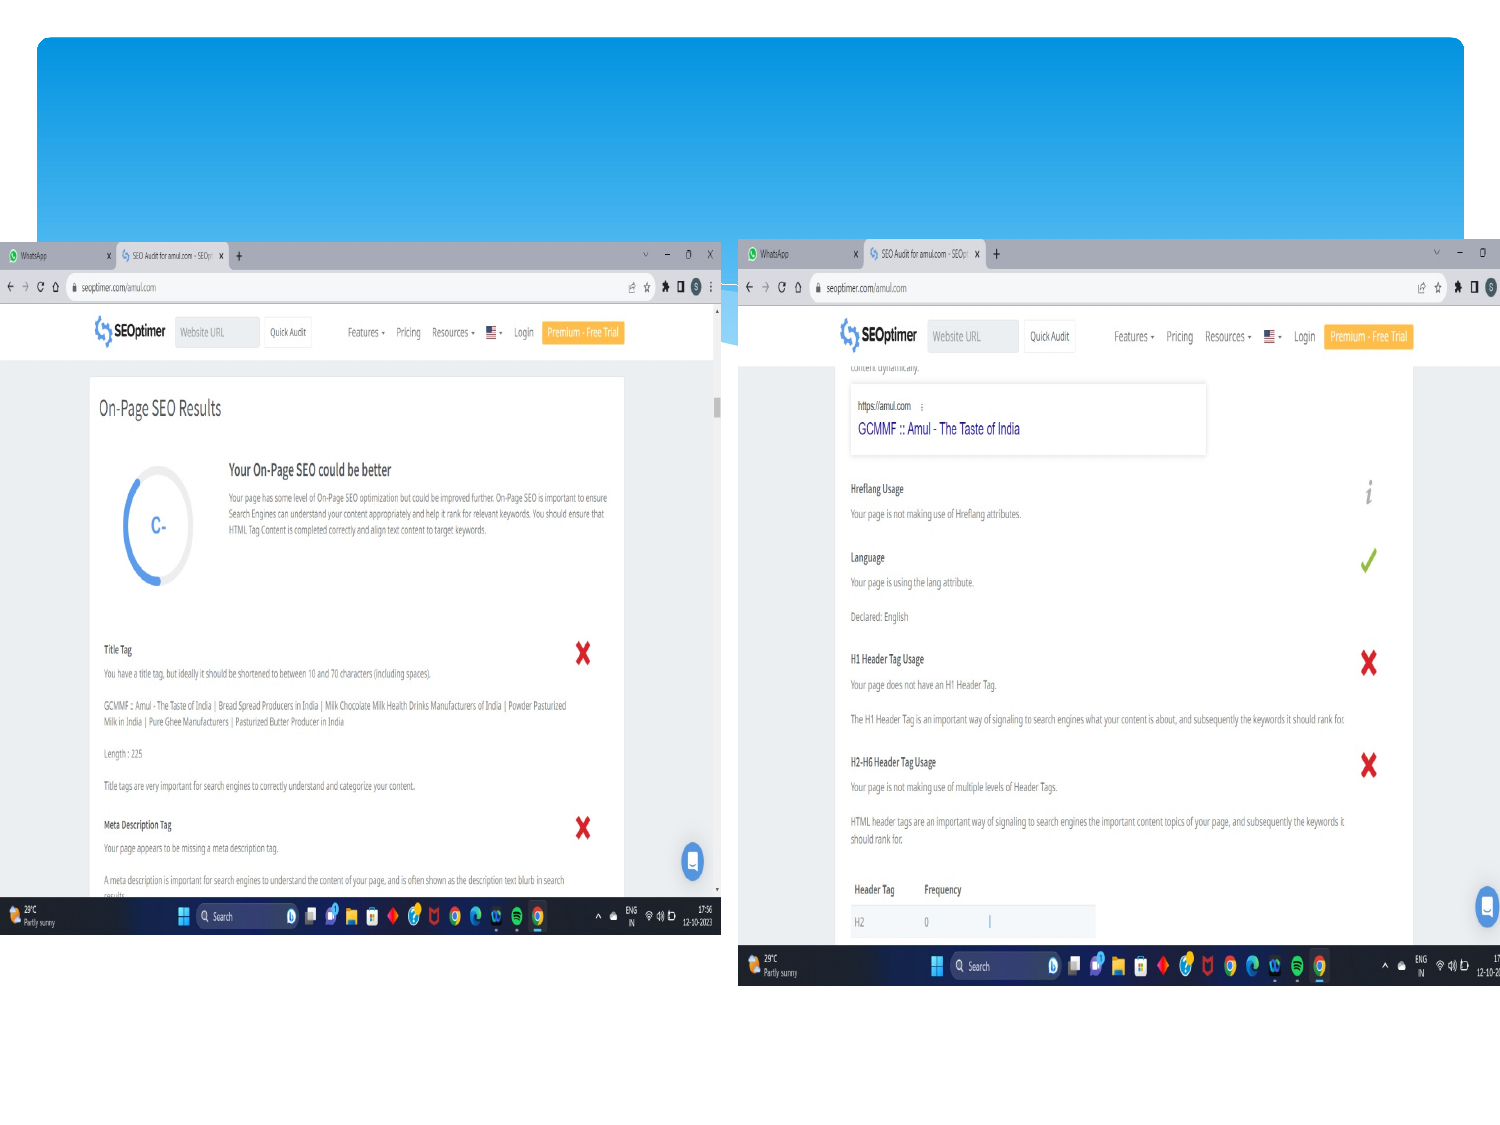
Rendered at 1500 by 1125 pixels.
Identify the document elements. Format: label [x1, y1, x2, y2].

picture [737, 239, 1500, 987]
list [0, 242, 721, 936]
